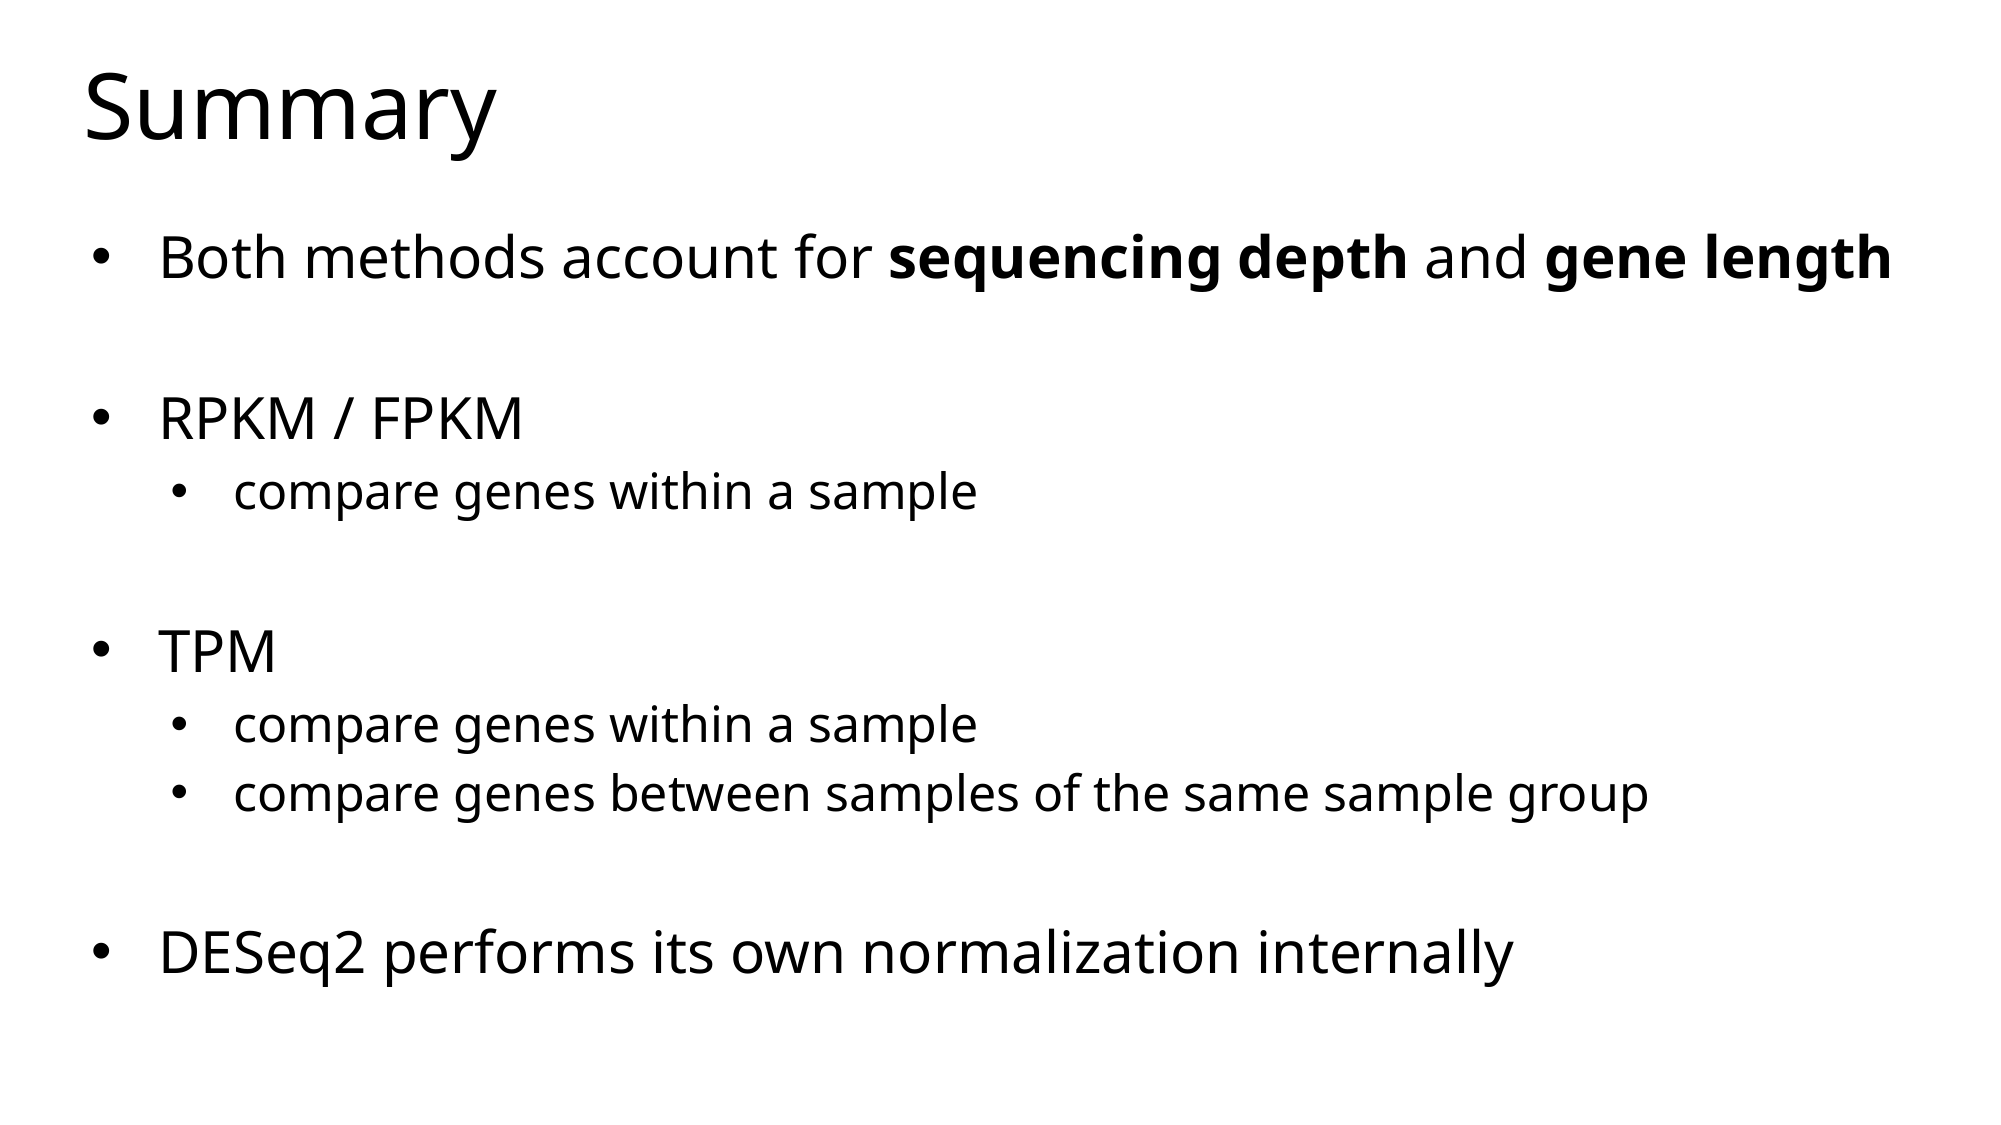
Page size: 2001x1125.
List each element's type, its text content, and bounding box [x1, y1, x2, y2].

list Both methods account for sequencing depth and gene length RPKM / FPKM compare genes within a sample TPM compare genes within a sample compare genes between samples of the same sample group DESeq2 performs its own normalization internally [68, 202, 1932, 1020]
title Summary [68, 47, 1932, 173]
